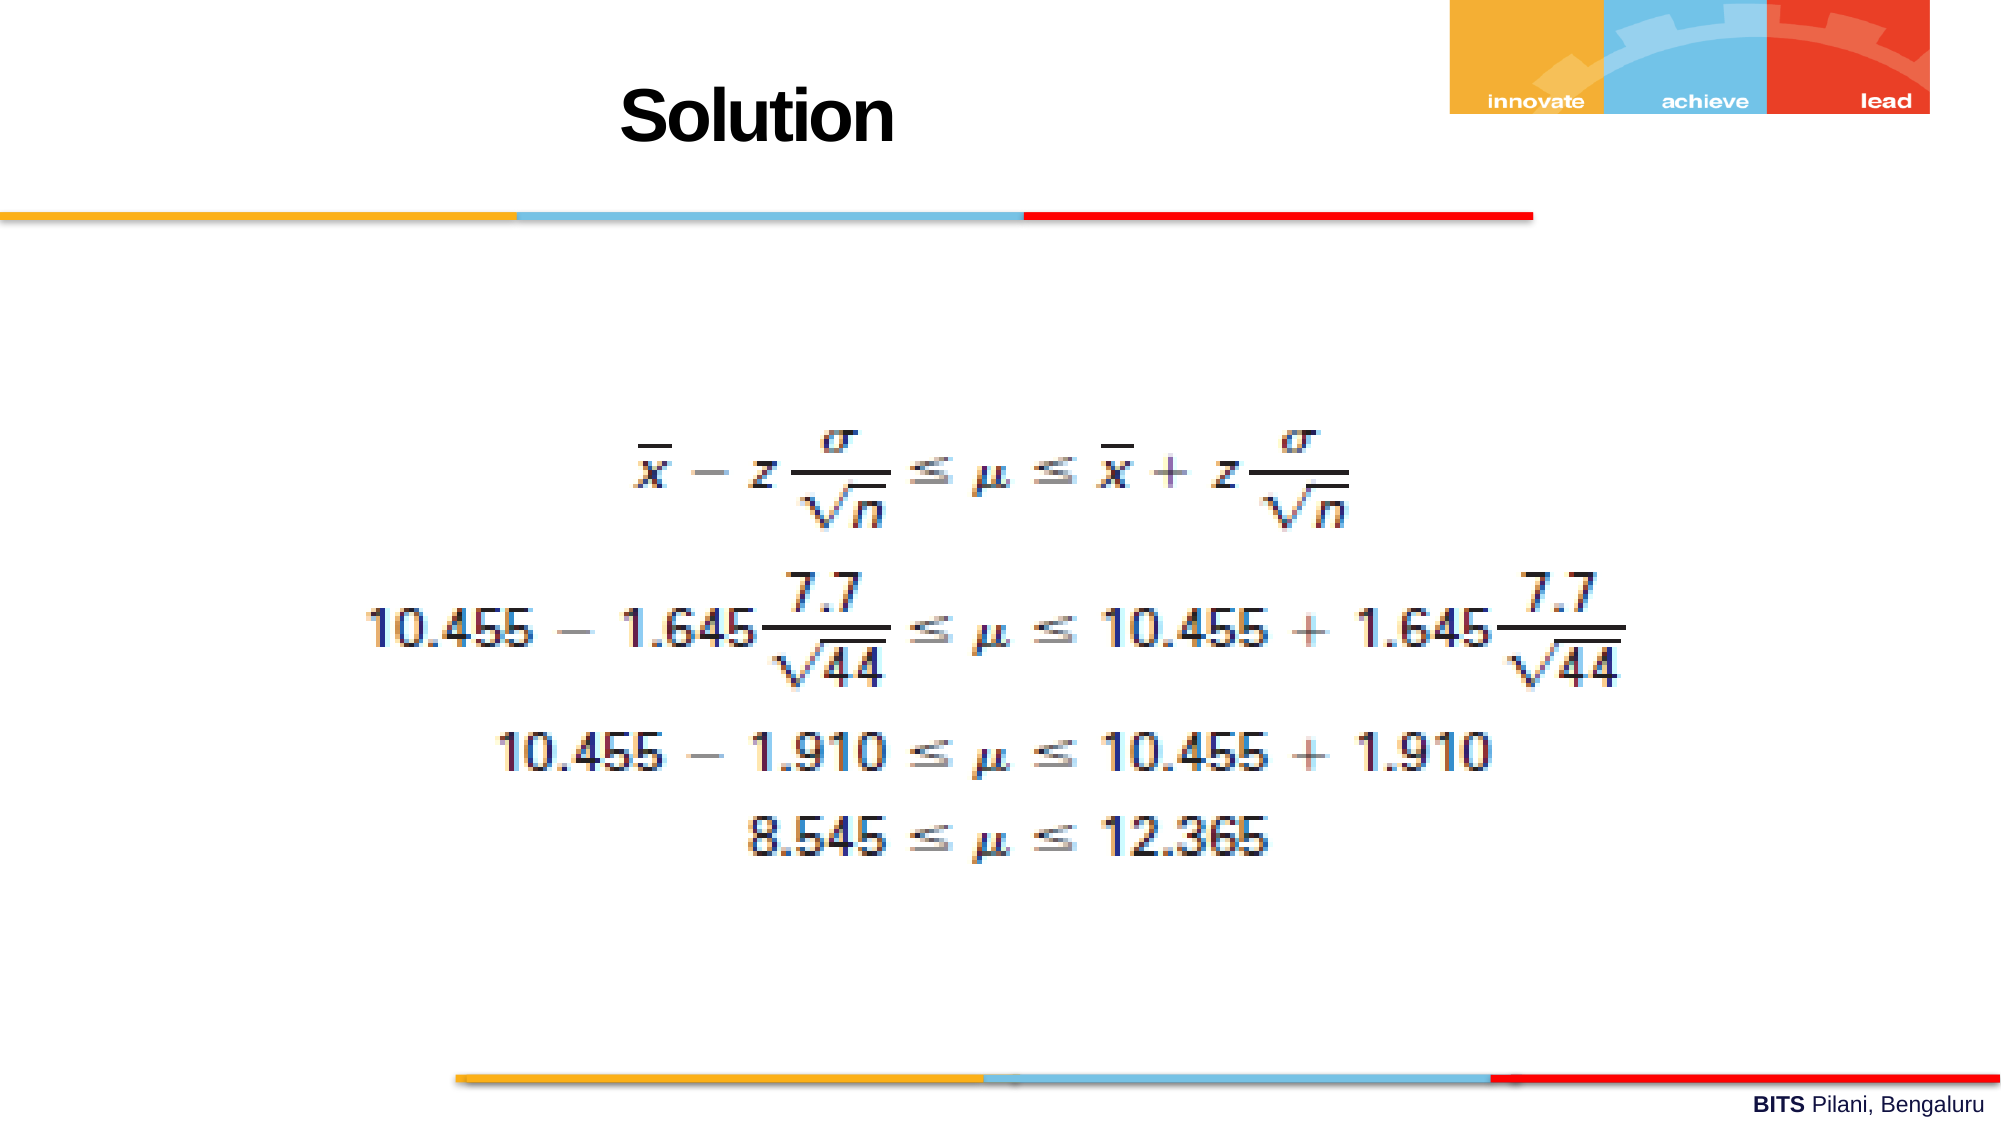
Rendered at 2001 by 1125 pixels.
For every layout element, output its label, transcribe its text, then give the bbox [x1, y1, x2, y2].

picture [1449, 0, 1930, 114]
list Solution [66, 24, 1450, 213]
picture [338, 400, 1722, 888]
